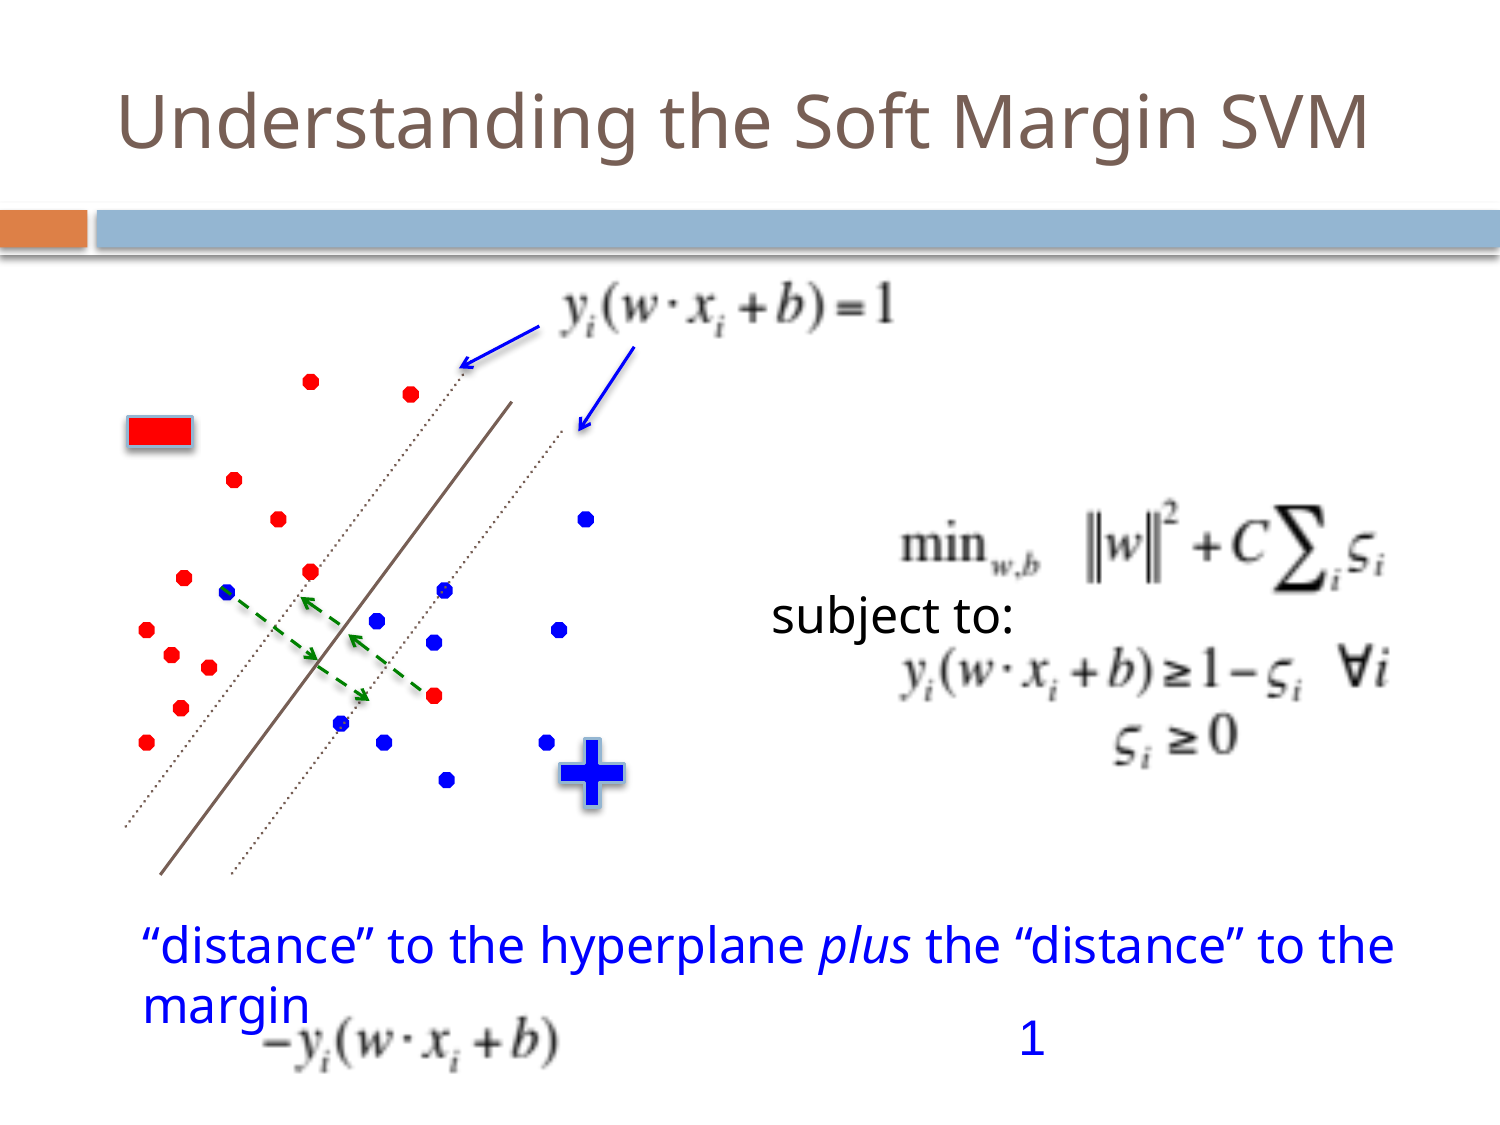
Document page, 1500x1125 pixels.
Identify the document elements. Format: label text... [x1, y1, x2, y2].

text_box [458, 325, 540, 369]
text_box [139, 735, 154, 750]
text_box [303, 374, 319, 390]
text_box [317, 666, 370, 702]
text_box [176, 570, 192, 586]
text_box [226, 472, 242, 488]
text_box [220, 586, 319, 661]
text_box [428, 635, 442, 650]
text_box [437, 583, 452, 598]
text_box [271, 512, 286, 527]
text_box [333, 716, 349, 731]
text_box [139, 622, 154, 638]
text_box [893, 633, 1397, 711]
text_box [553, 268, 903, 348]
text_box [303, 564, 318, 580]
text_box [551, 622, 567, 638]
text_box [1106, 700, 1242, 778]
text_box subject to: [756, 576, 1031, 651]
text_box [539, 735, 554, 750]
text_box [893, 488, 1397, 600]
text_box [439, 772, 454, 788]
text_box [201, 660, 217, 675]
text_box [173, 700, 189, 716]
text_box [347, 633, 426, 694]
text_box “distance” to the hyperplane plus the “distance” to the margin [127, 905, 1477, 1041]
text_box 1 [1003, 998, 1062, 1074]
text_box [164, 647, 179, 663]
text_box [558, 737, 626, 809]
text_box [257, 1003, 565, 1082]
text_box [369, 613, 385, 629]
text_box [578, 356, 635, 432]
text_box [126, 415, 194, 448]
text_box [428, 688, 442, 704]
text_box [376, 735, 392, 750]
title Understanding the Soft Margin SVM [100, 37, 1438, 200]
text_box [403, 387, 418, 402]
text_box [578, 512, 594, 527]
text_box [300, 596, 342, 626]
